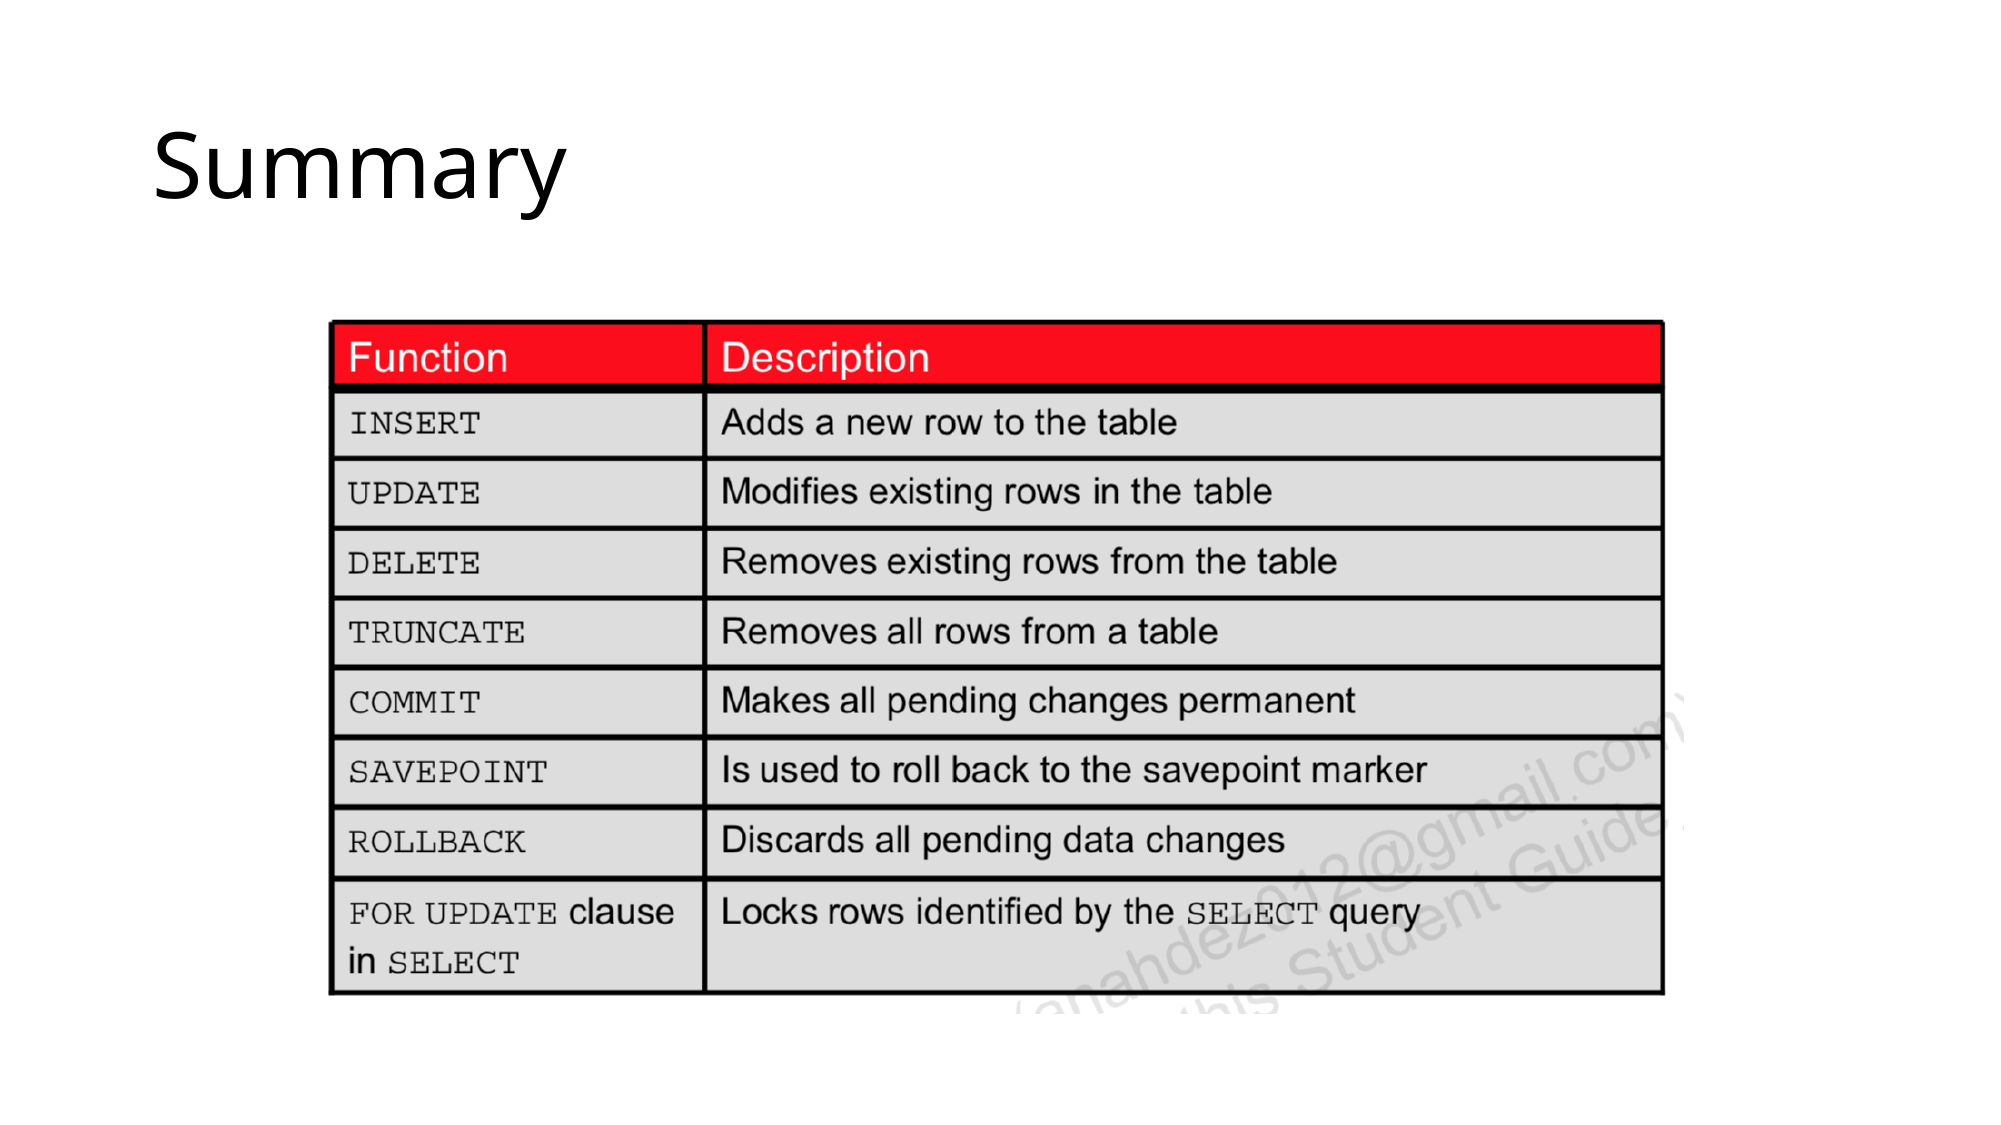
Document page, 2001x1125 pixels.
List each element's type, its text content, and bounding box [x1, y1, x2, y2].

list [316, 299, 1684, 1014]
title Summary [137, 59, 1863, 278]
